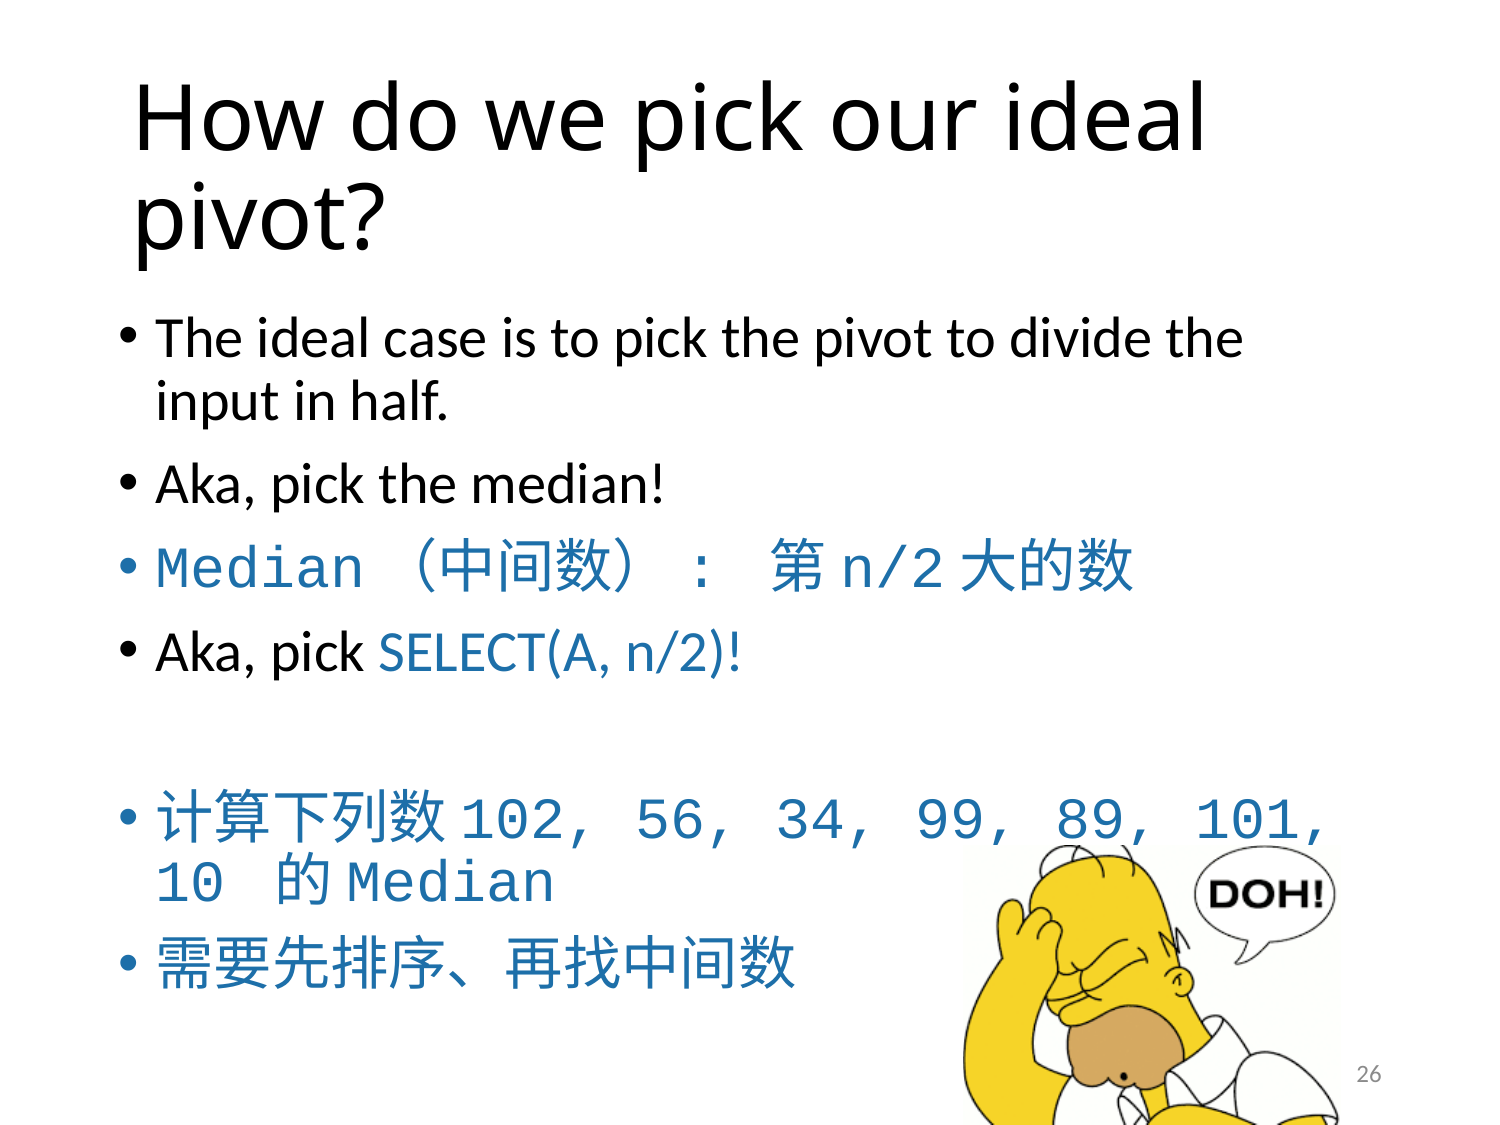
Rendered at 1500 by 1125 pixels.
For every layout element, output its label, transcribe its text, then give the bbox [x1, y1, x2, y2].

slide_number 26 [1341, 1042, 1397, 1103]
title How do we pick our ideal pivot? [116, 61, 1411, 280]
list The ideal case is to pick the pivot to divide the input in half. Aka, pick the median! Median（中间数）: 第n/2大的数 Aka, pick SELECT(A, n/2)! 计算下列数102, 56, 34, 99, 89, 101, 10 的Median 需要先排序、再找中间数 [103, 299, 1397, 1014]
picture [963, 845, 1341, 1125]
